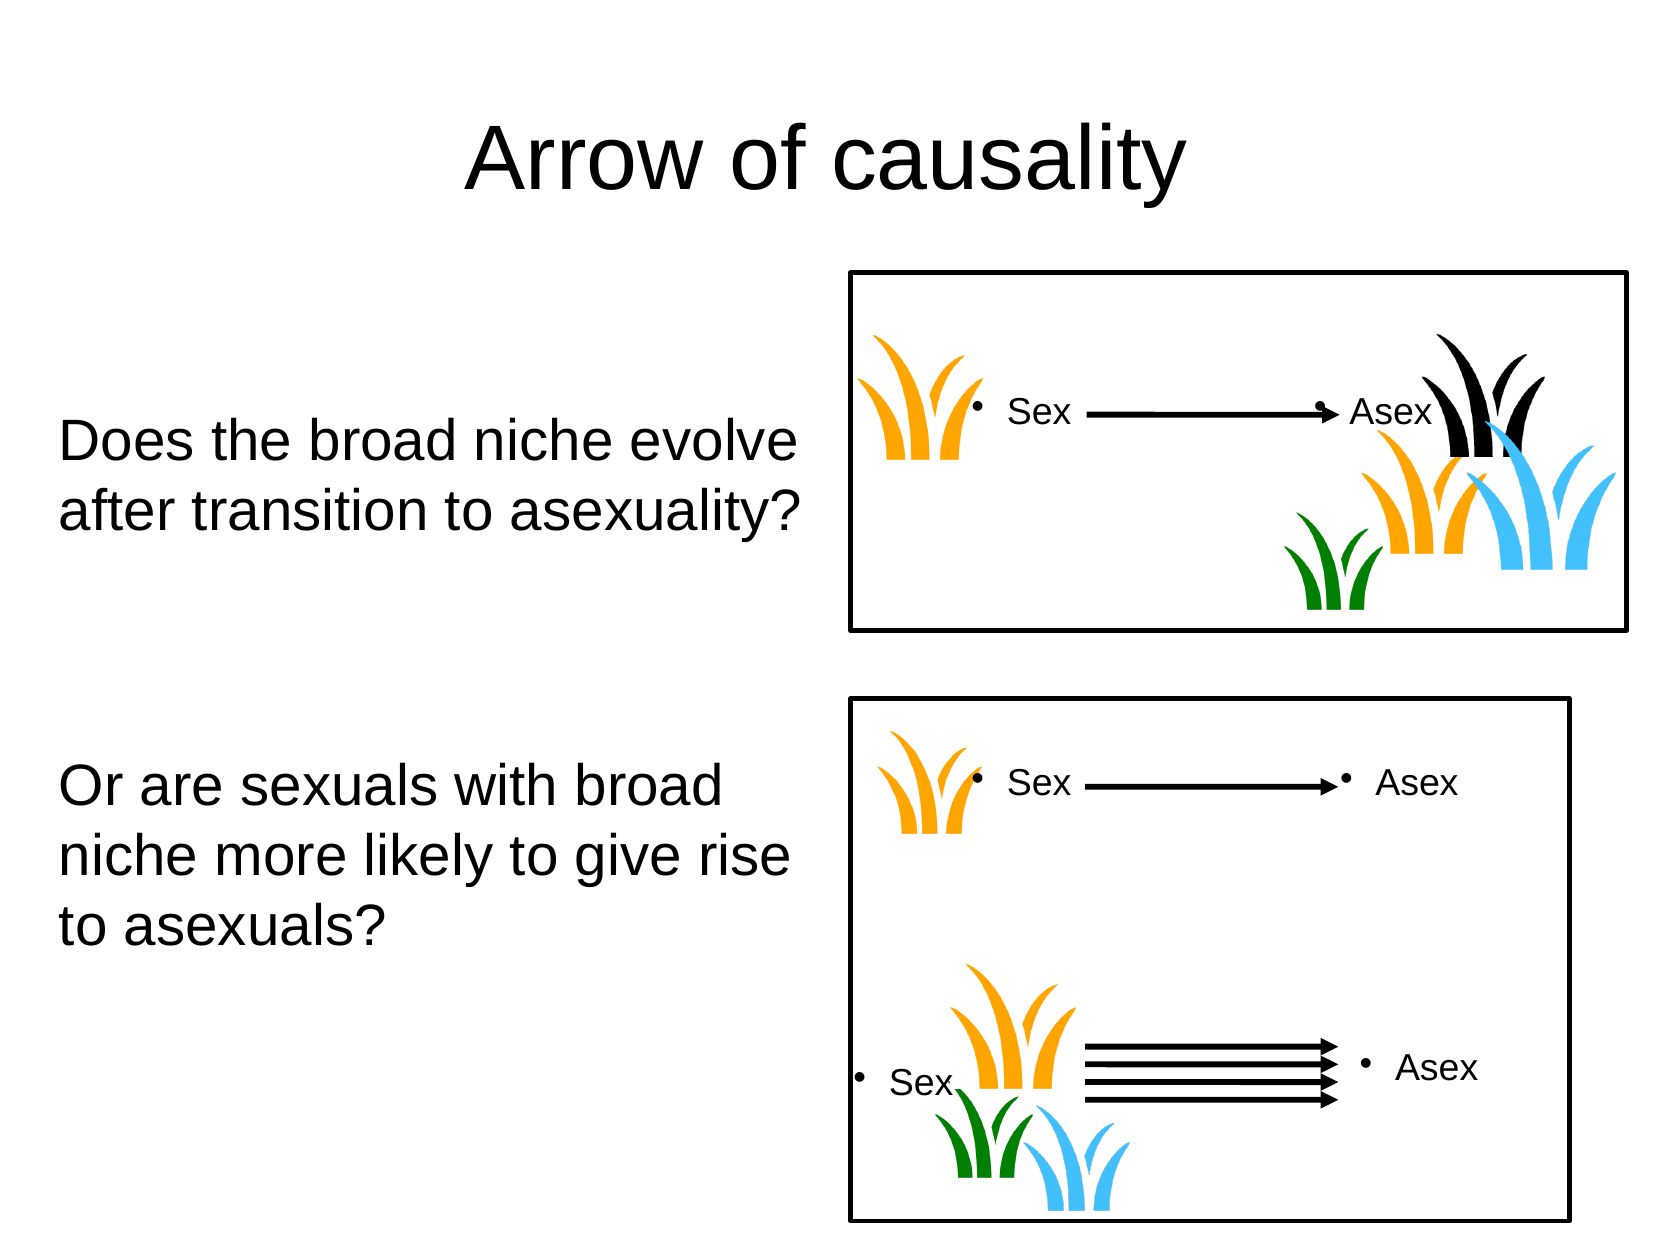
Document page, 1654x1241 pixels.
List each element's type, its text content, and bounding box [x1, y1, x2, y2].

text_box Sex [838, 1049, 850, 1111]
text_box [850, 272, 1627, 631]
picture [935, 963, 1130, 1211]
picture [857, 334, 983, 460]
text_box Does the broad niche evolve after transition to asexuality? Or are sexuals with broad niche more likely to give rise to asexuals? [59, 402, 851, 1083]
picture [877, 729, 982, 834]
text_box Arrow of causality [82, 49, 1571, 257]
picture [1284, 333, 1616, 611]
text_box [850, 698, 1570, 1222]
